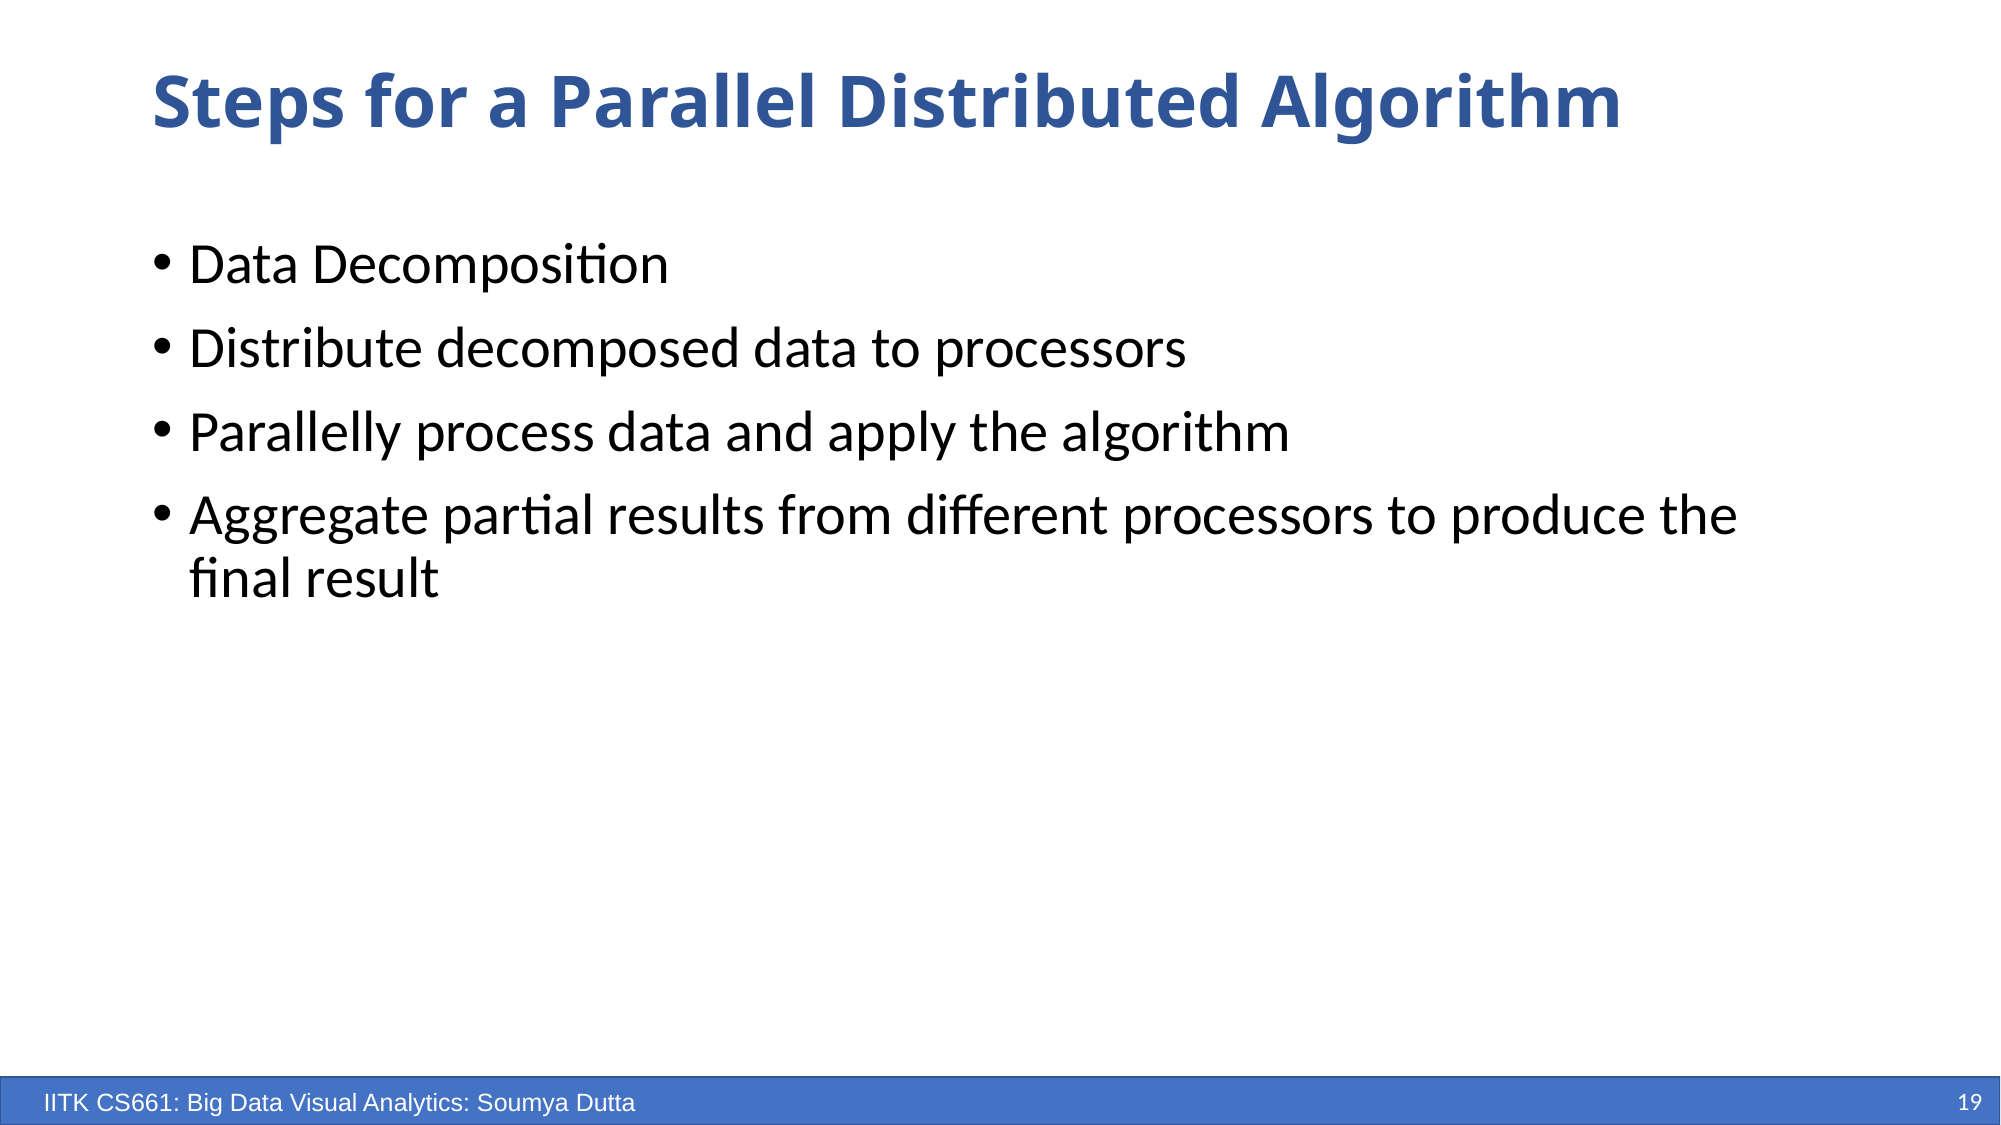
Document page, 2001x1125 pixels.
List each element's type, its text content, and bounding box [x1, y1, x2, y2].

title Steps for a Parallel Distributed Algorithm [137, 35, 1863, 173]
list Data Decomposition Distribute decomposed data to processors Parallelly process data and apply the algorithm Aggregate partial results from different processors to produce the final result [137, 225, 1863, 1043]
